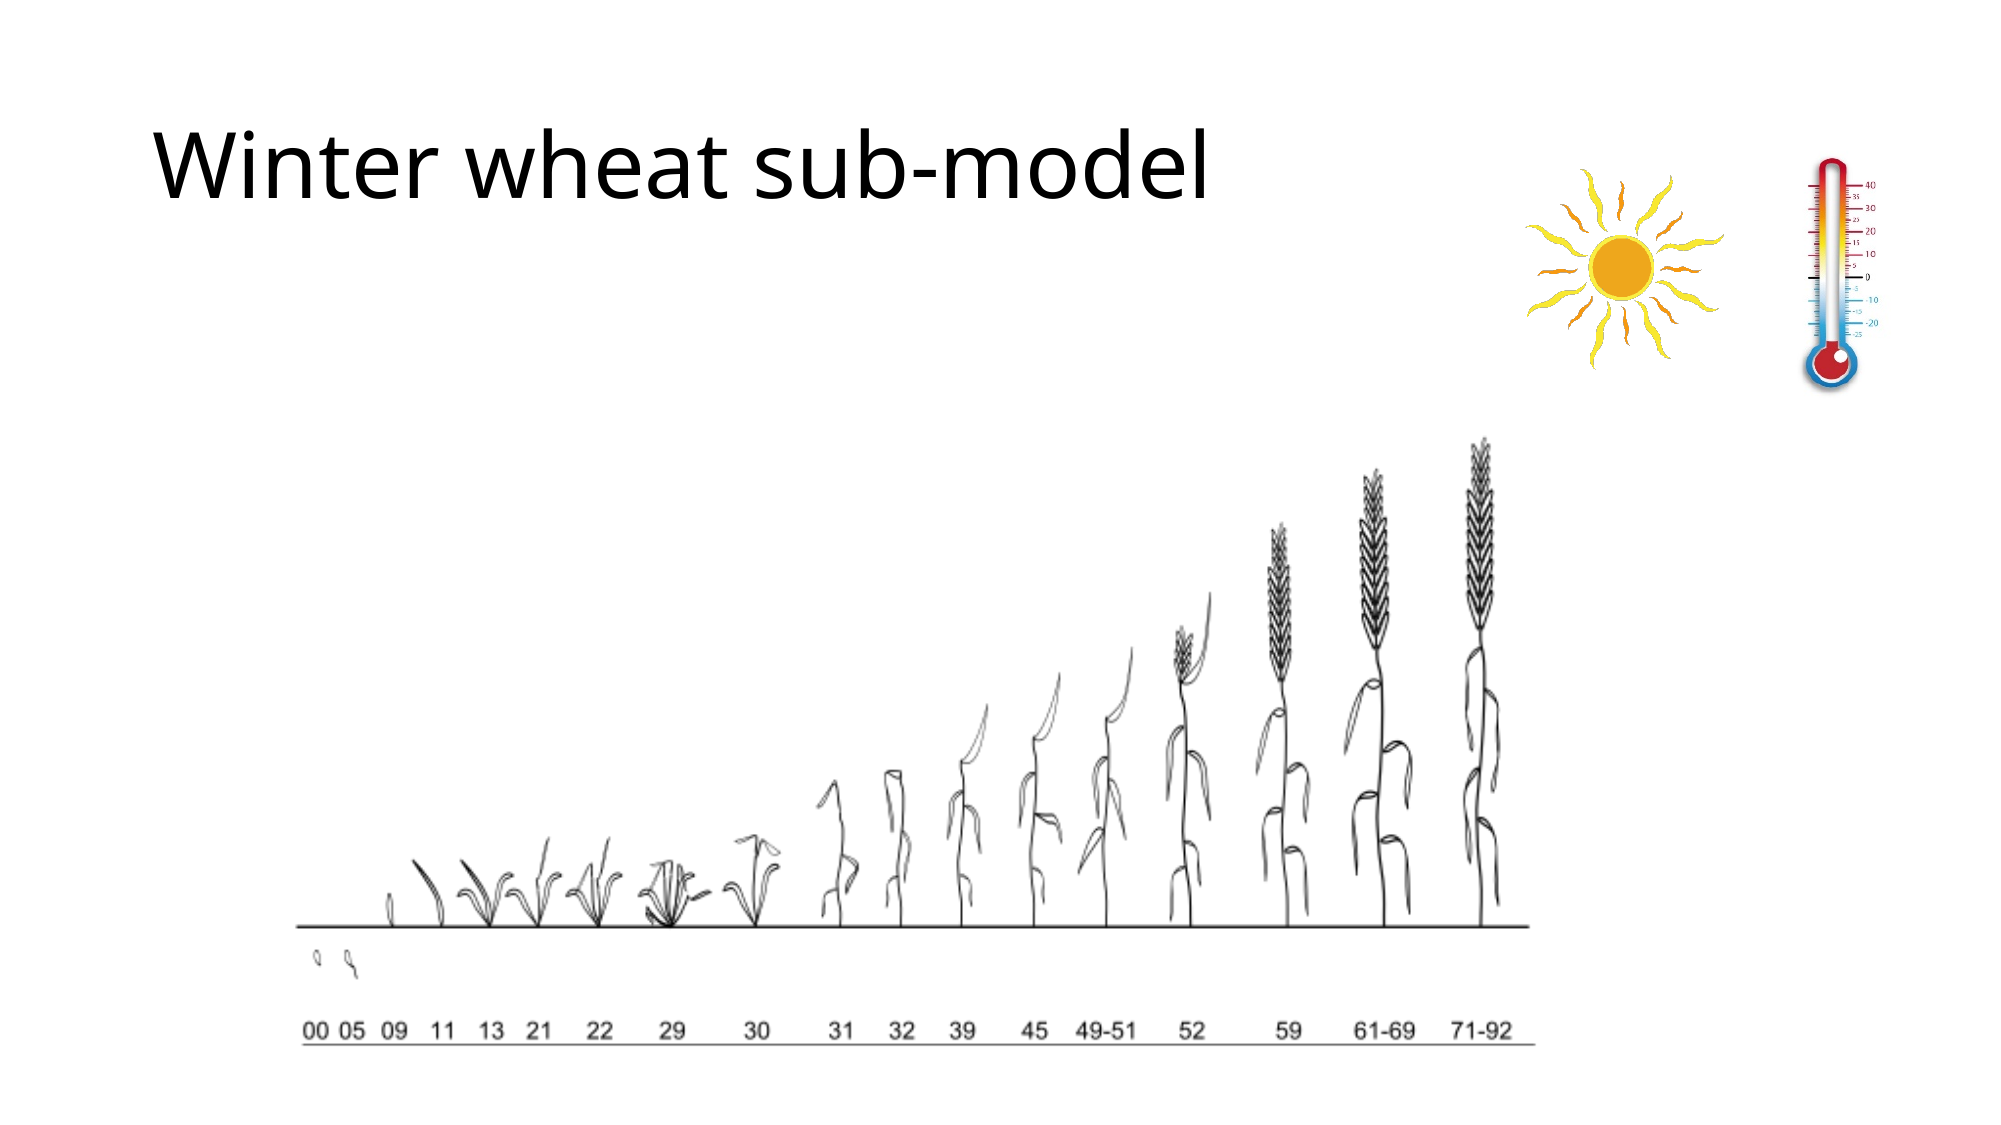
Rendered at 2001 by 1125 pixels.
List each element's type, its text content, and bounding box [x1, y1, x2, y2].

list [290, 392, 1542, 1052]
title Winter wheat sub-model [137, 59, 1863, 278]
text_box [1524, 136, 1894, 402]
